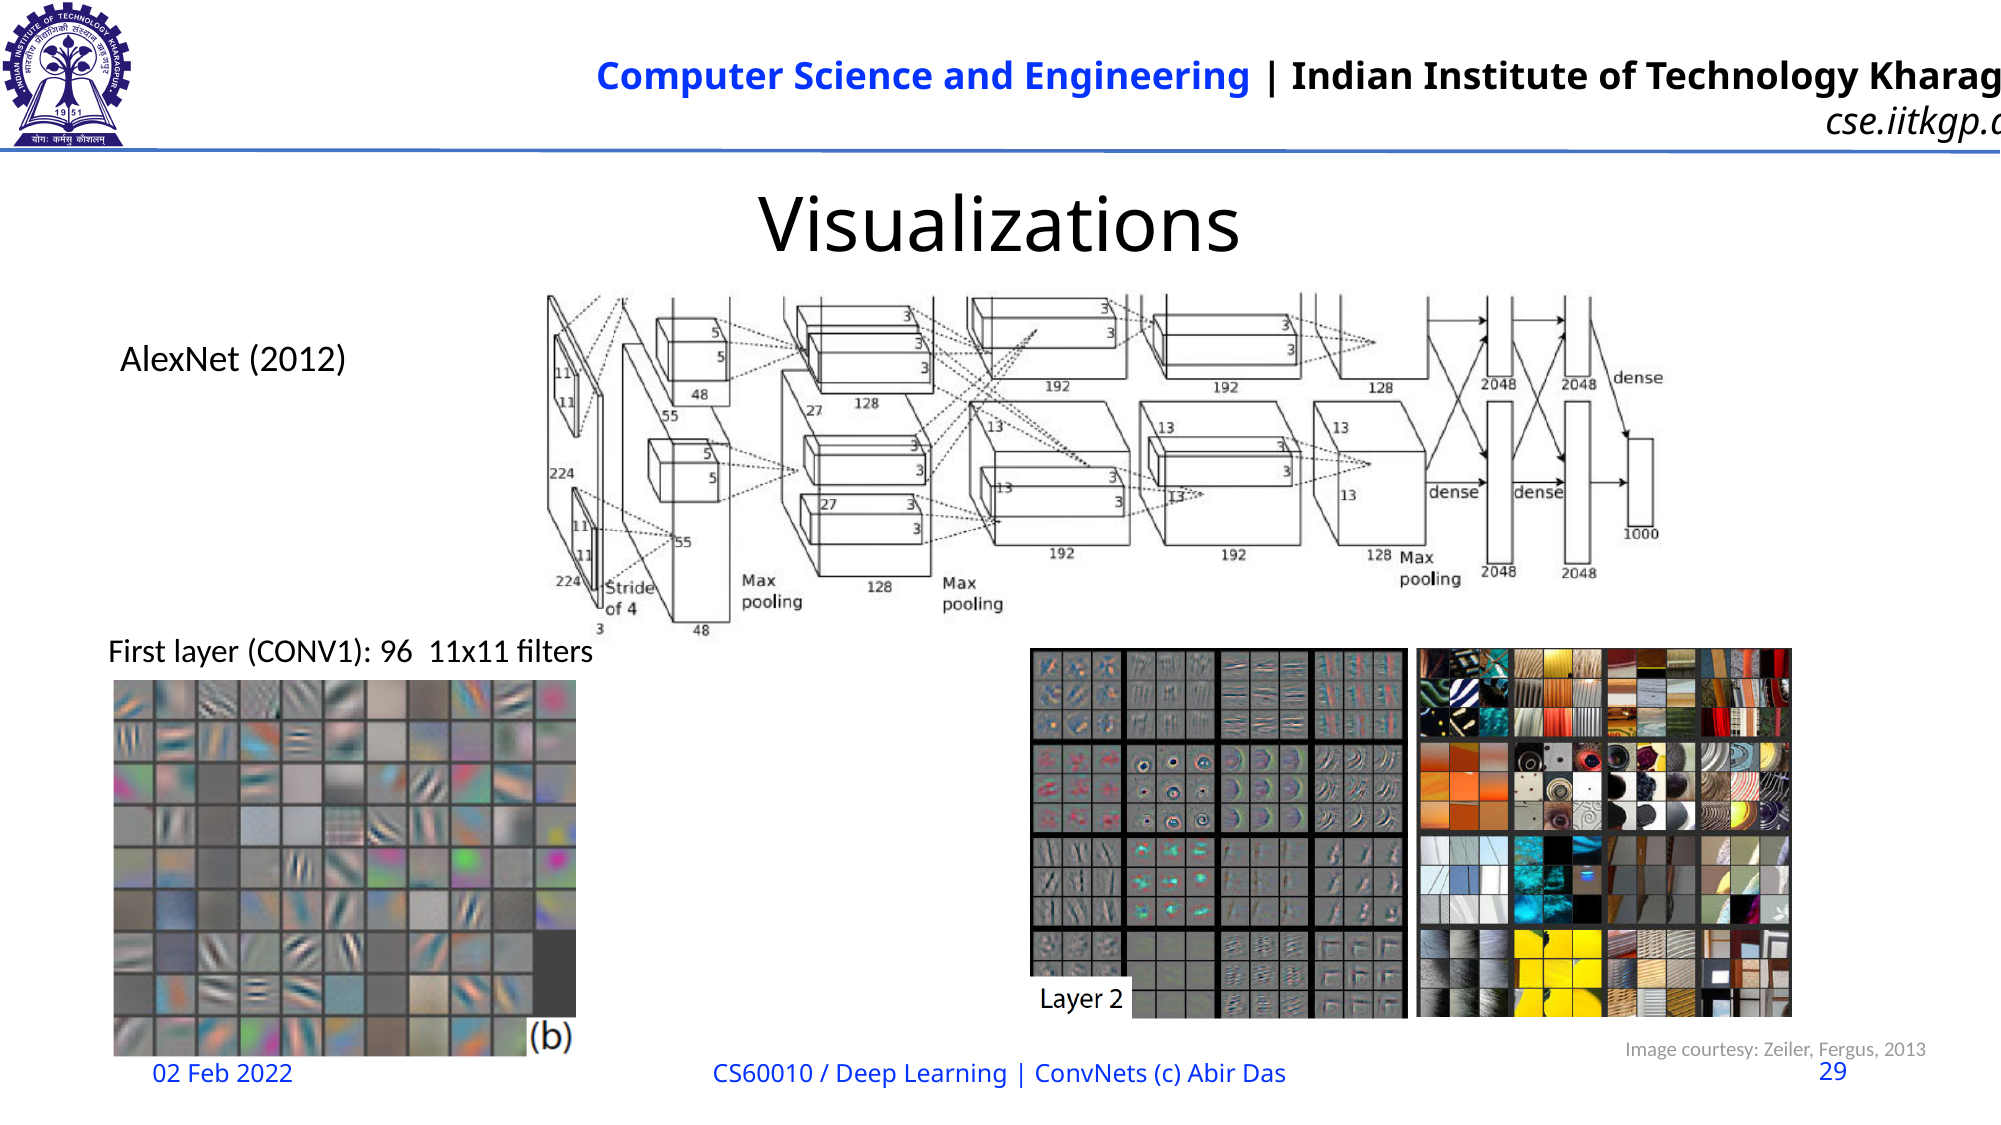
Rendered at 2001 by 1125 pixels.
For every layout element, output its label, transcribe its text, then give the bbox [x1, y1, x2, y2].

picture [111, 680, 576, 1058]
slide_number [137, 1058, 331, 1103]
footer CS60010 / Deep Learning | ConvNets (c) Abir Das [331, 1042, 1670, 1103]
text_box AlexNet (2012) [105, 326, 362, 387]
picture [2, 2, 131, 147]
text_box First layer (CONV1): 96 11x11 filters [93, 621, 609, 677]
slide_number 29 [1733, 1042, 1863, 1103]
text_box Image courtesy: Zeiler, Fergus, 2013 [1610, 1020, 1996, 1075]
picture [521, 274, 1796, 1020]
title Visualizations [406, 125, 1593, 315]
